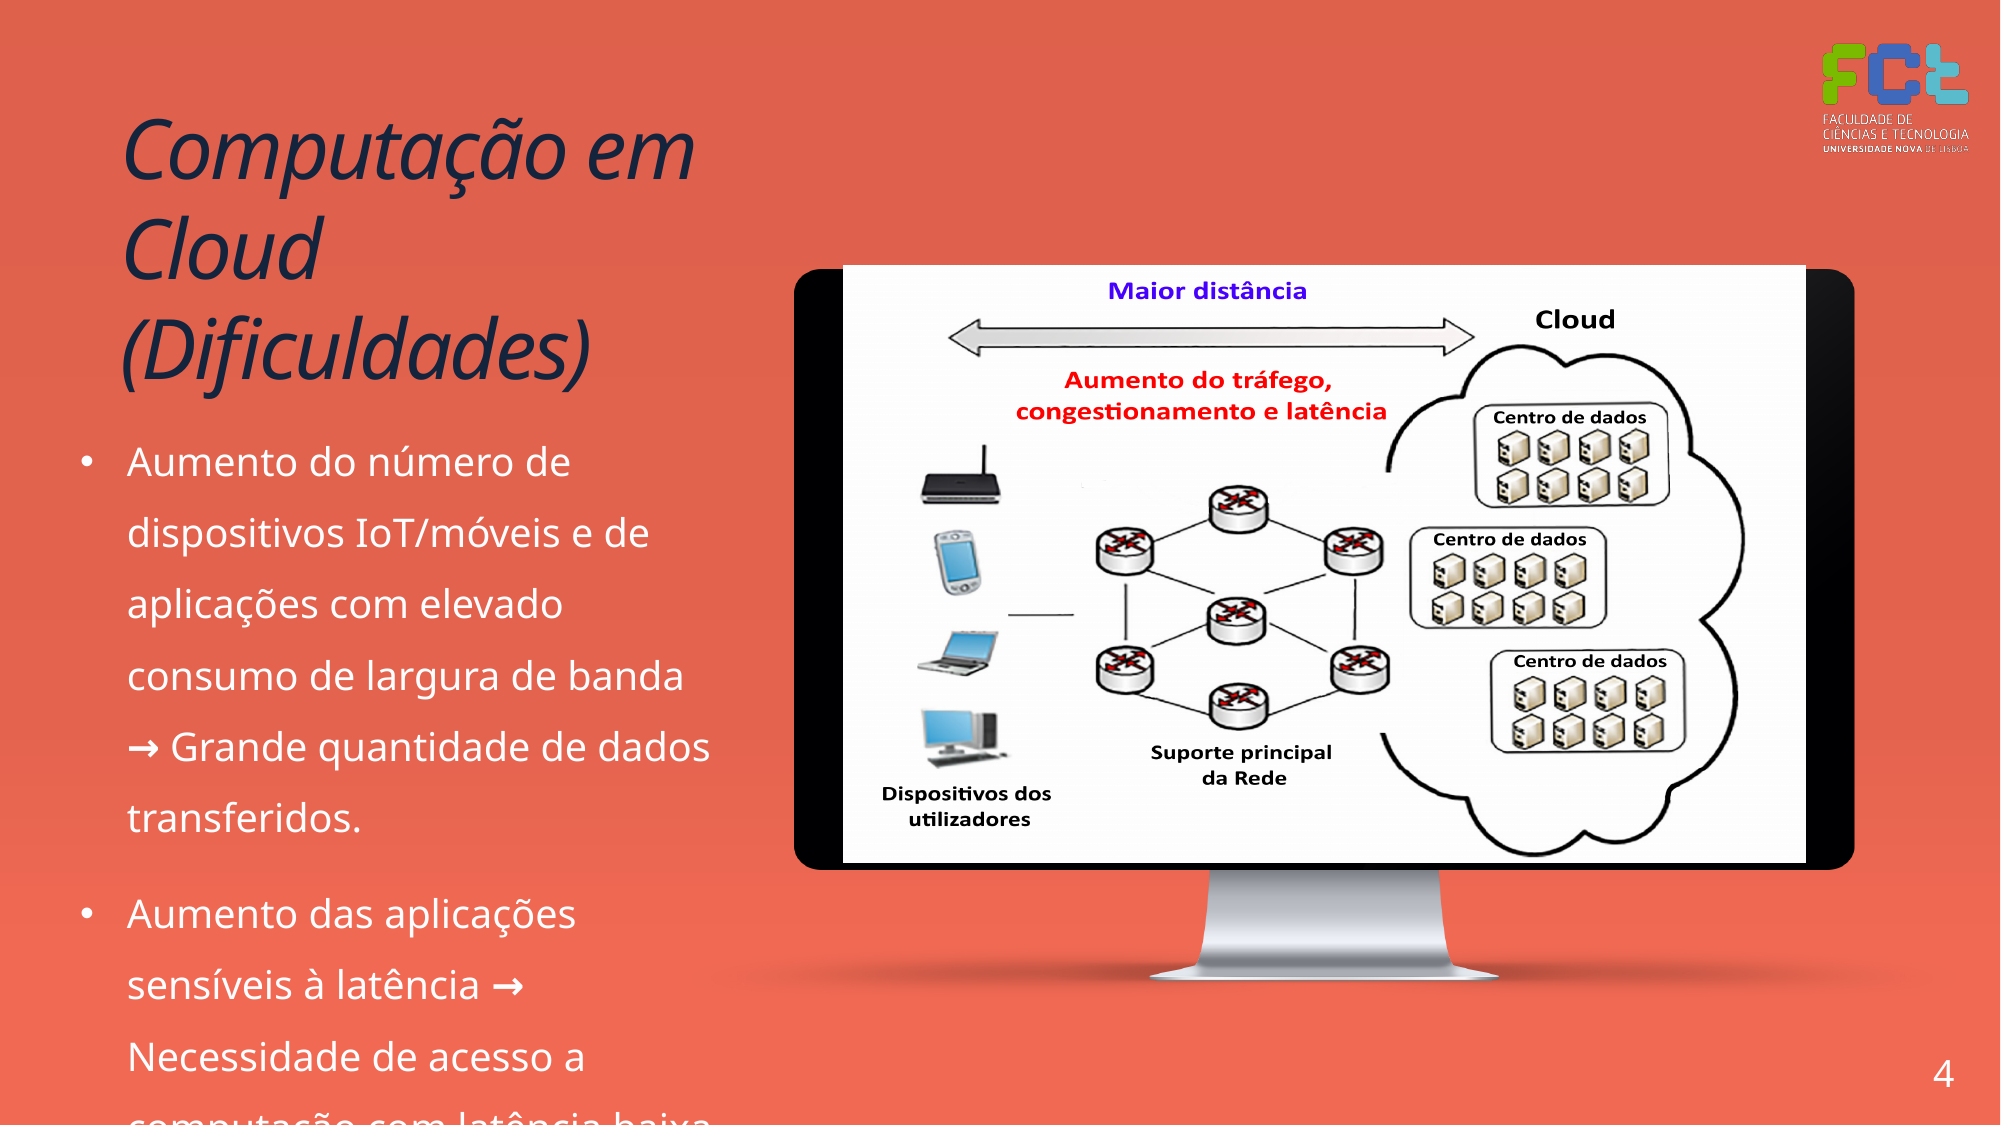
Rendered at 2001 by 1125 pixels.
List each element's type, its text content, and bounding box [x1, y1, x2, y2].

slide_number 4 [1822, 1037, 1970, 1113]
picture [0, 0, 2001, 1125]
list Aumento do número de dispositivos IoT/móveis e de aplicações com elevado consumo de largura de banda → Grande quantidade de dados transferidos. Aumento das aplicações sensíveis à latência → Necessidade de acesso a computação com latência baixa. [64, 405, 744, 919]
text_box Computação em Cloud (Dificuldades) [105, 88, 784, 404]
